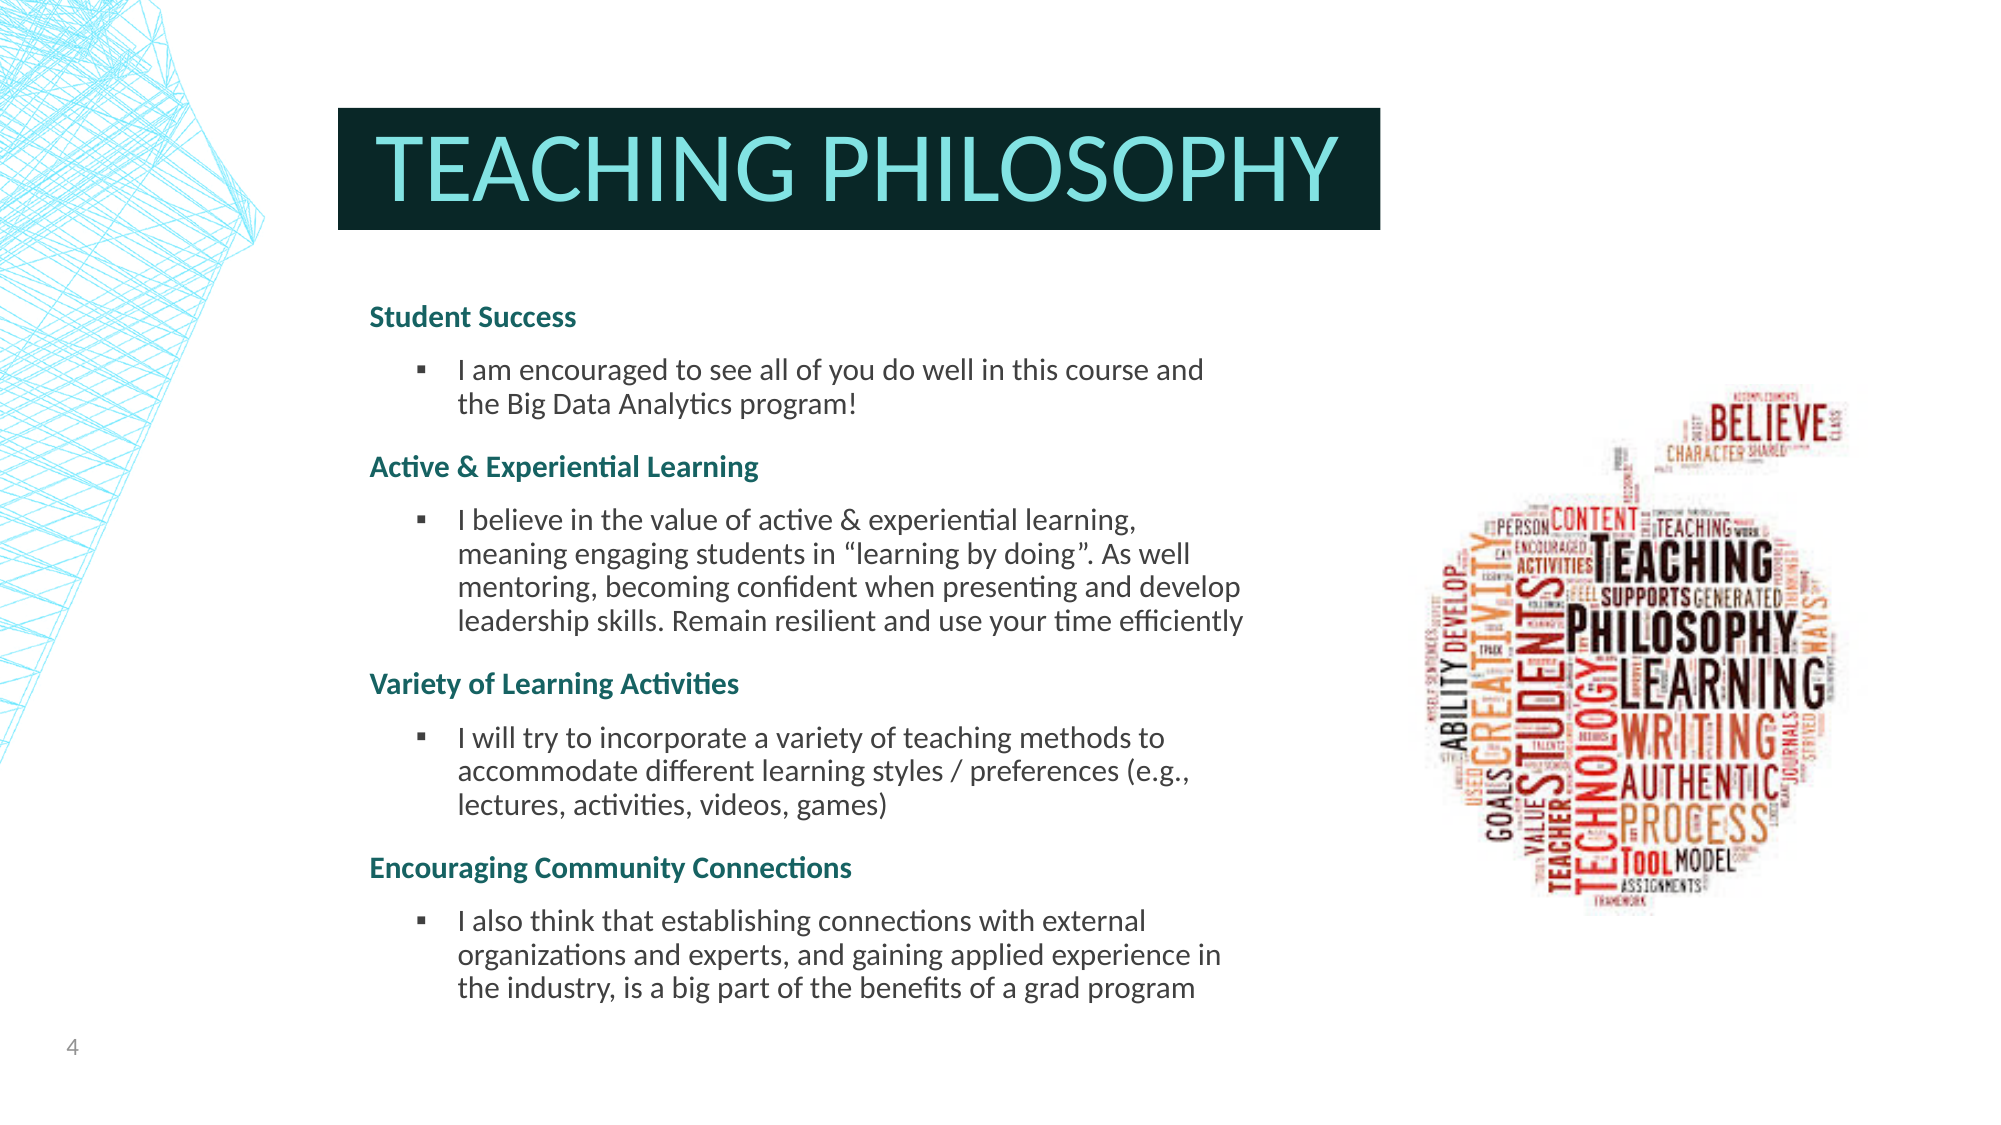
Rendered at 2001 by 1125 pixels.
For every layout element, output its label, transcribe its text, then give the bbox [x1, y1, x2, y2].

list Student Success I am encouraged to see all of you do well in this course and the Big Data Analytics program! Active & Experiential Learning I believe in the value of active & experiential learning, meaning engaging students in “learning by doing”. As well mentoring, becoming confident when presenting and develop leadership skills. Remain resilient and use your time efficiently Variety of Learning Activities I will try to incorporate a variety of teaching methods to accommodate different learning styles / preferences (e.g., lectures, activities, videos, games) Encouraging Community Connections I also think that establishing connections with external organizations and experts, and gaining applied experience in the industry, is a big part of the benefits of a grad program [338, 292, 1270, 1029]
title Teaching pHILOSOPHY [338, 107, 1381, 230]
slide_number 4 [51, 1028, 170, 1062]
picture [0, 0, 2001, 1125]
